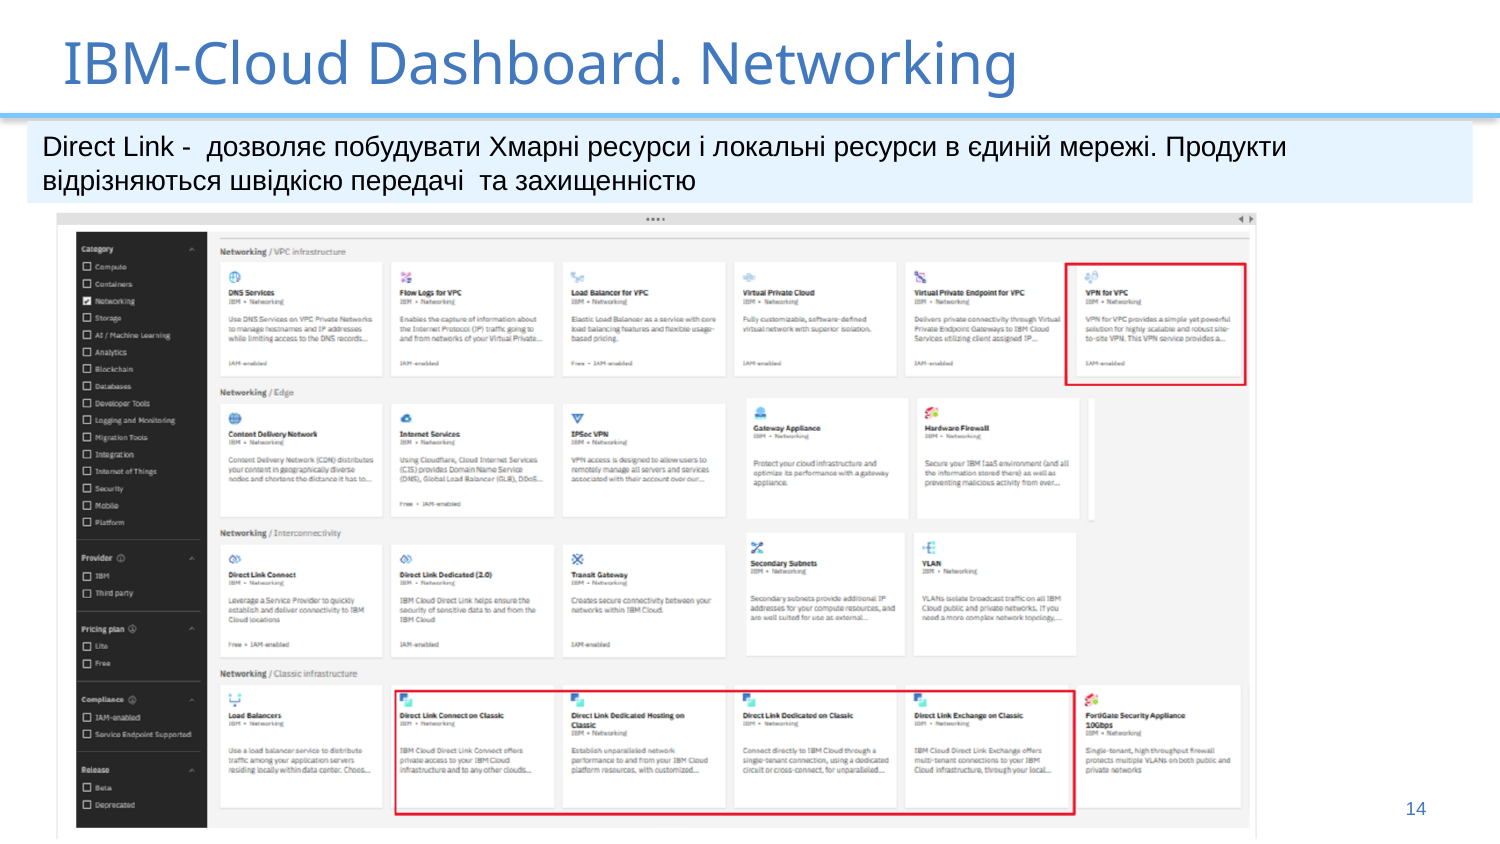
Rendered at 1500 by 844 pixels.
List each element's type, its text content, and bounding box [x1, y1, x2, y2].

text_box Direct Link - дозволяє побудувати Хмарні ресурси і локальні ресурси в єдиній мережі. Продукти відрізняються швідкісю передачі та захищенністю [27, 121, 1473, 204]
picture [47, 203, 1265, 839]
title IBM-Cloud Dashboard. Networking [48, 7, 1425, 116]
